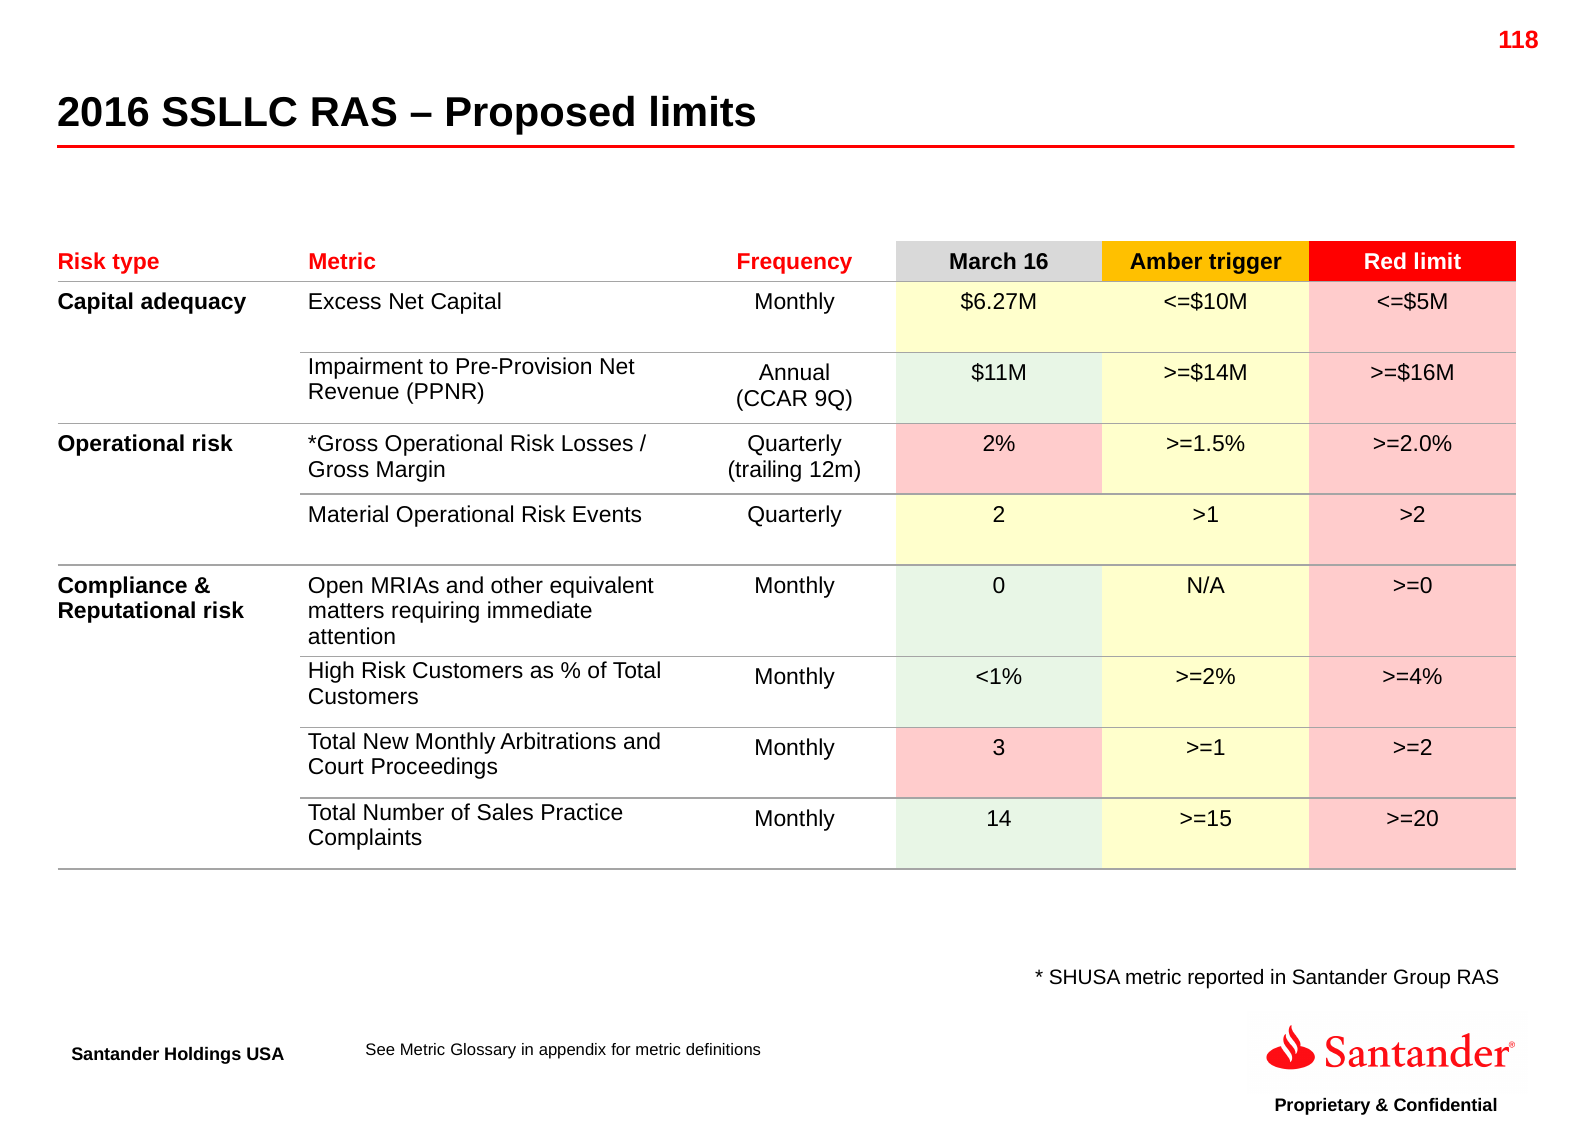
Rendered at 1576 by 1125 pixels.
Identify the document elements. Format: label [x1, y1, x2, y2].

list [57, 74, 1479, 146]
text_box [365, 1038, 1186, 1059]
picture [1247, 1011, 1528, 1094]
table_cell [58, 566, 1516, 868]
table_cell [58, 424, 1516, 564]
table_cell [58, 282, 1516, 423]
table_header [58, 241, 1516, 281]
text_box [1020, 959, 1515, 997]
